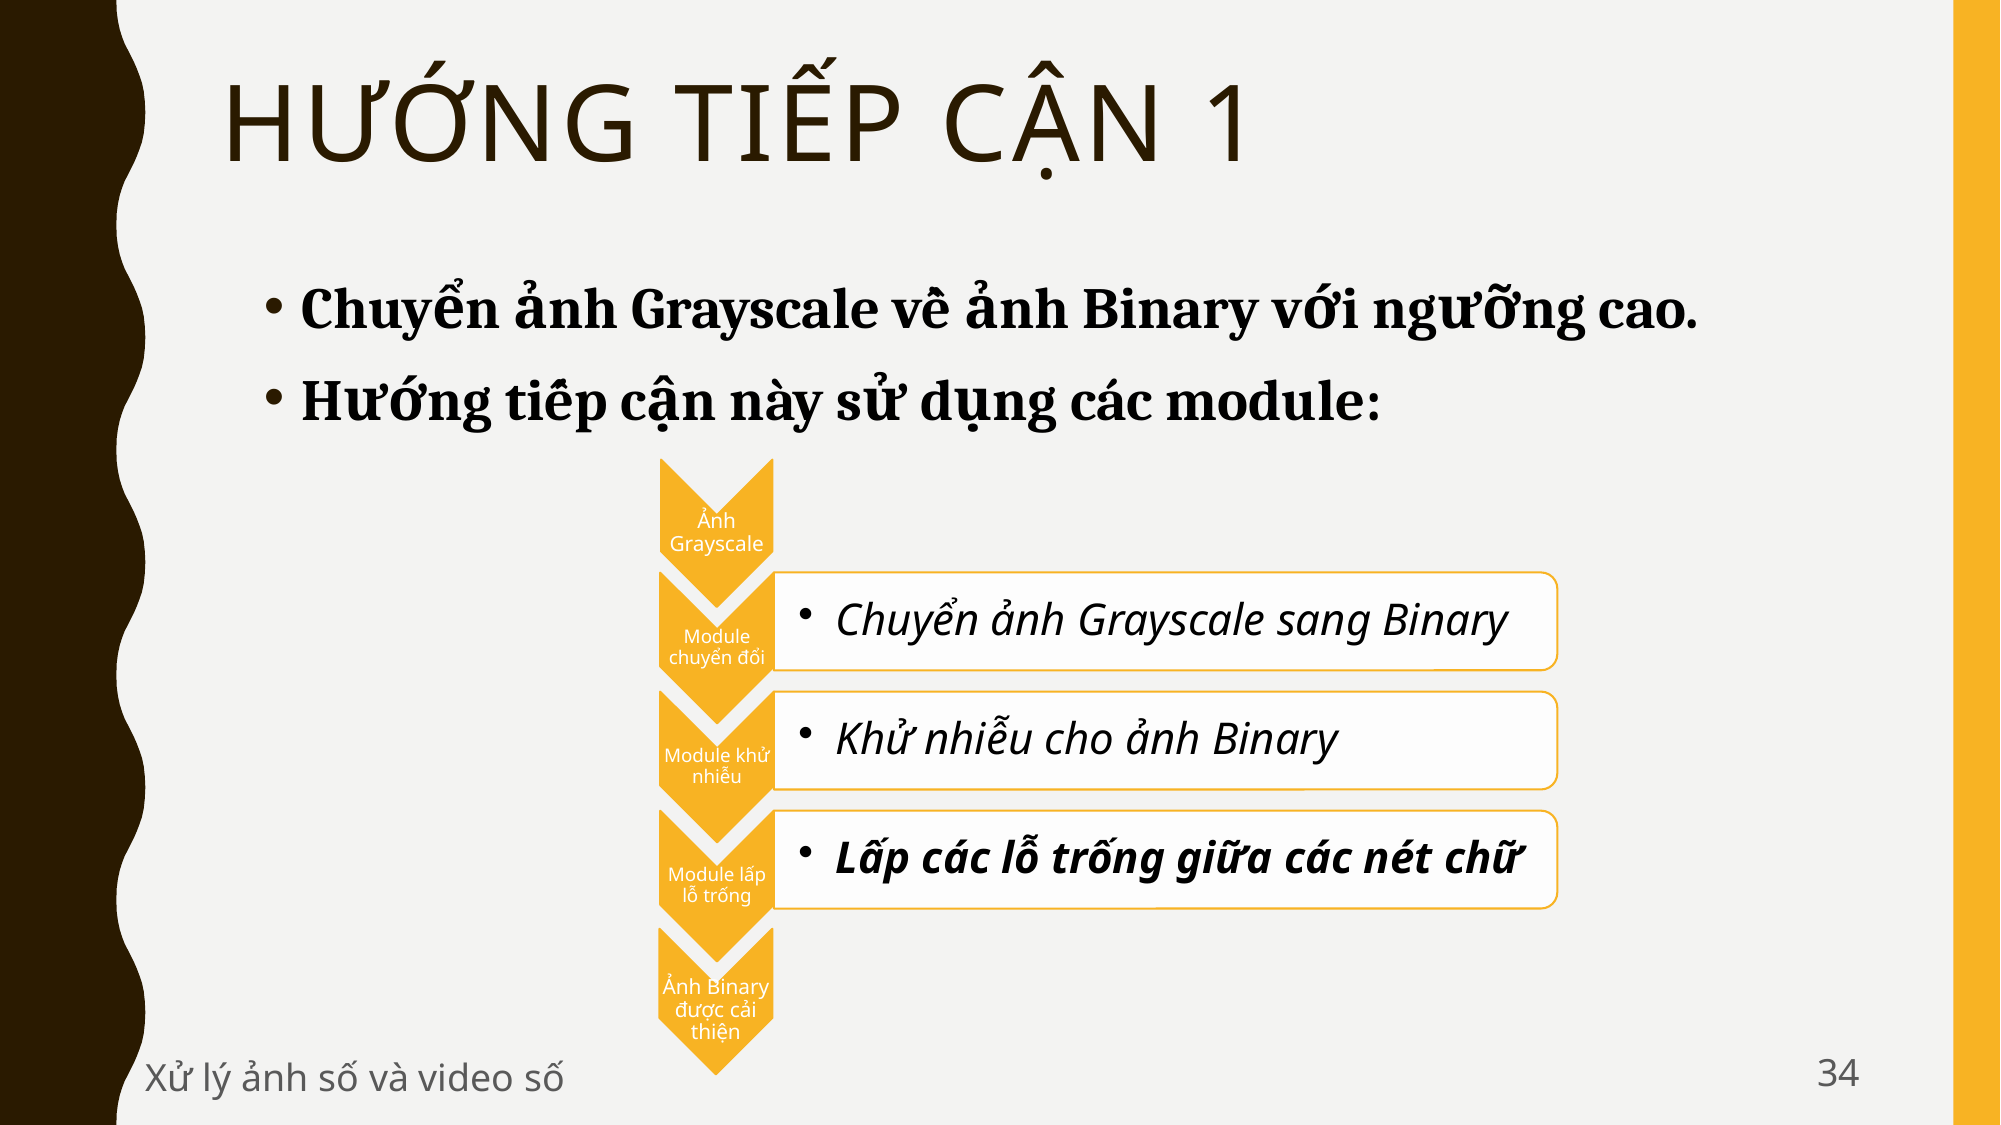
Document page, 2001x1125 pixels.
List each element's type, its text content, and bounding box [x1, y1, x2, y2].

footer Xử lý ảnh số và video số [18, 1048, 694, 1105]
list Chuyển ảnh Grayscale về ảnh Binary với ngưỡng cao. Hướng tiếp cận này sử dụng các module: [249, 255, 1832, 443]
slide_number 34 [1412, 1045, 1875, 1103]
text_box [659, 459, 1558, 1075]
title Hướng tiếp cận 1 [205, 62, 1875, 308]
